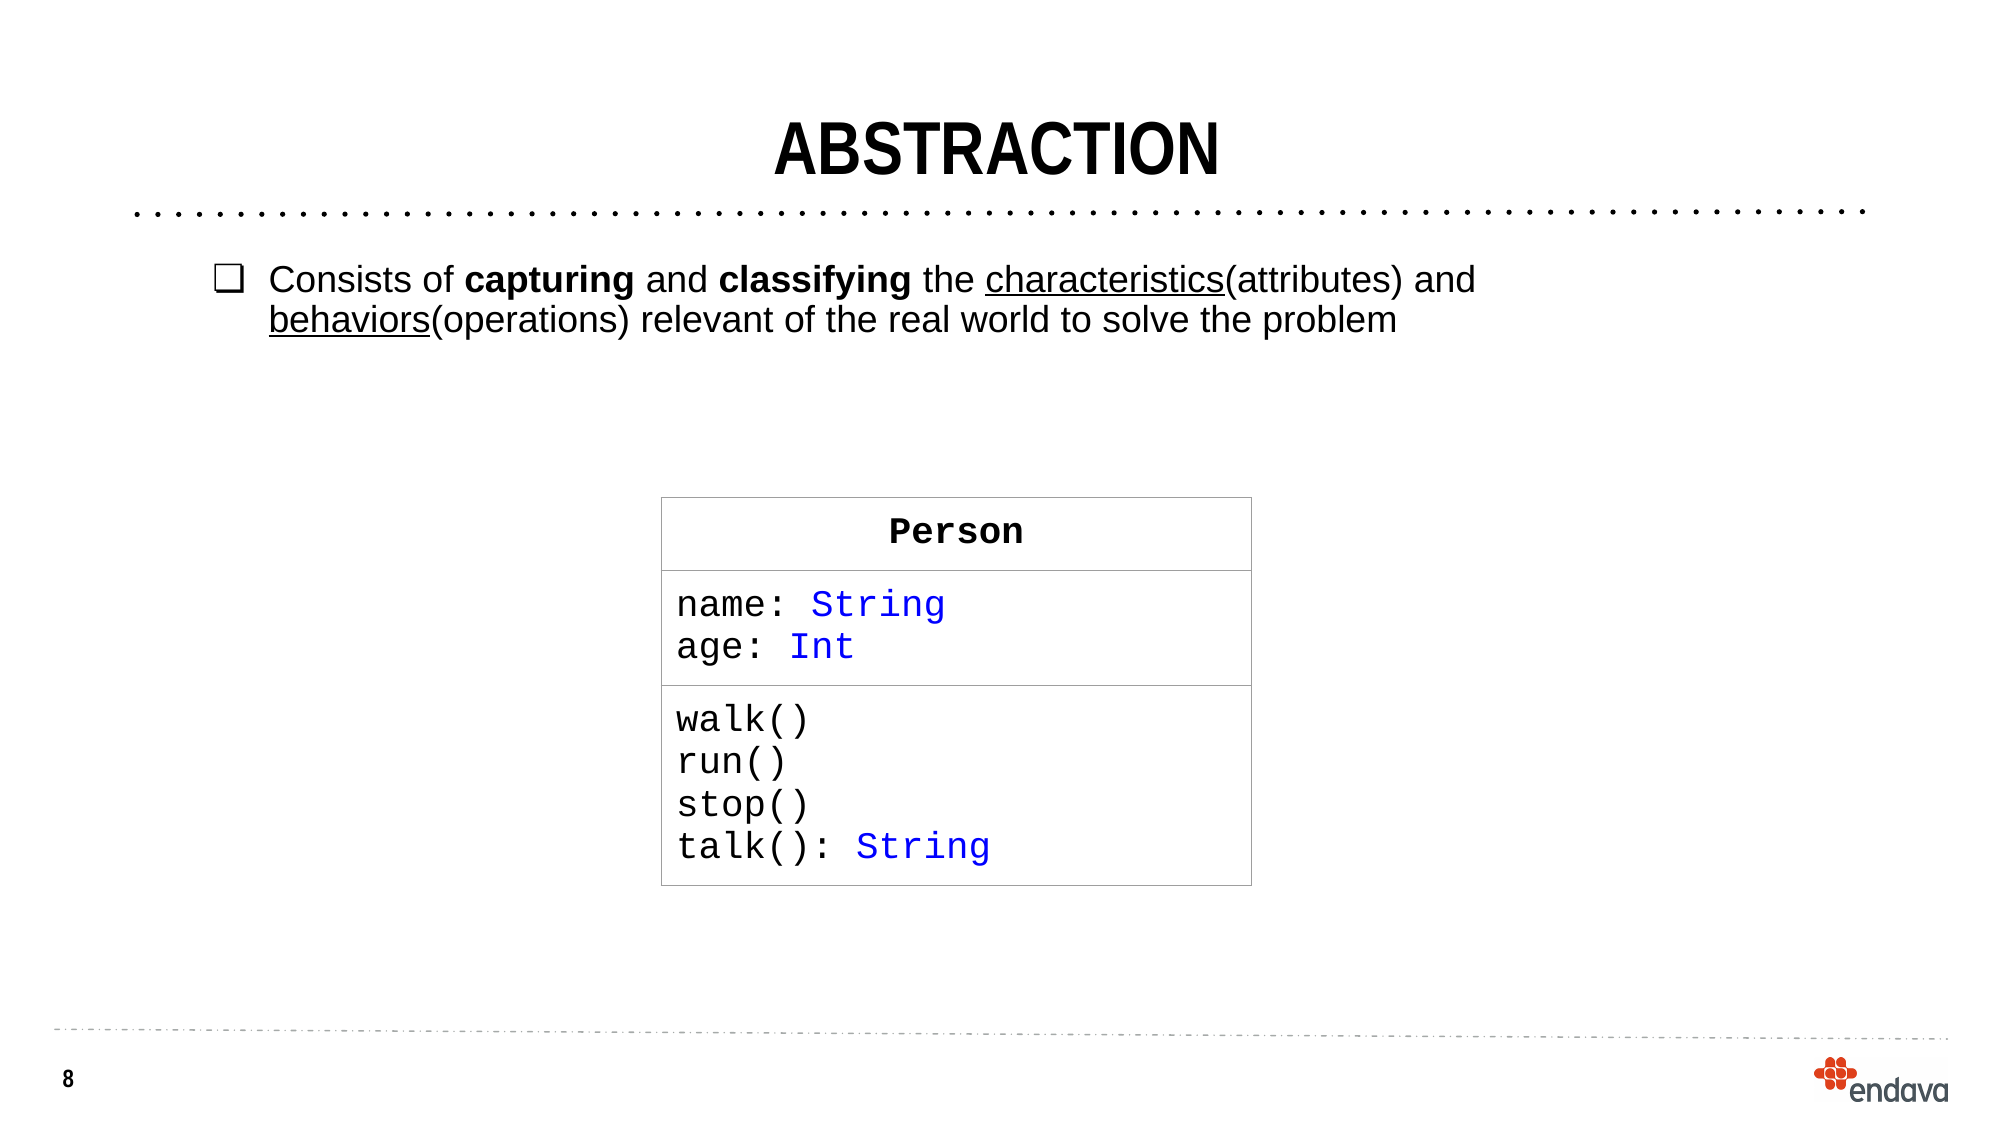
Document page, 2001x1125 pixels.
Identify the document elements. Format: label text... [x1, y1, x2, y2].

picture [1814, 1057, 1948, 1102]
table_cell walk() run() stop() talk(): String [662, 686, 1251, 885]
table_header Person [662, 498, 1251, 570]
table_cell name: String age: Int [662, 571, 1251, 685]
list Consists of capturing and classifying the characteristics(attributes) and behaviors(operations) relevant of the real world to solve the problem [193, 252, 1807, 1010]
title ABSTRACTION [198, 26, 1812, 195]
